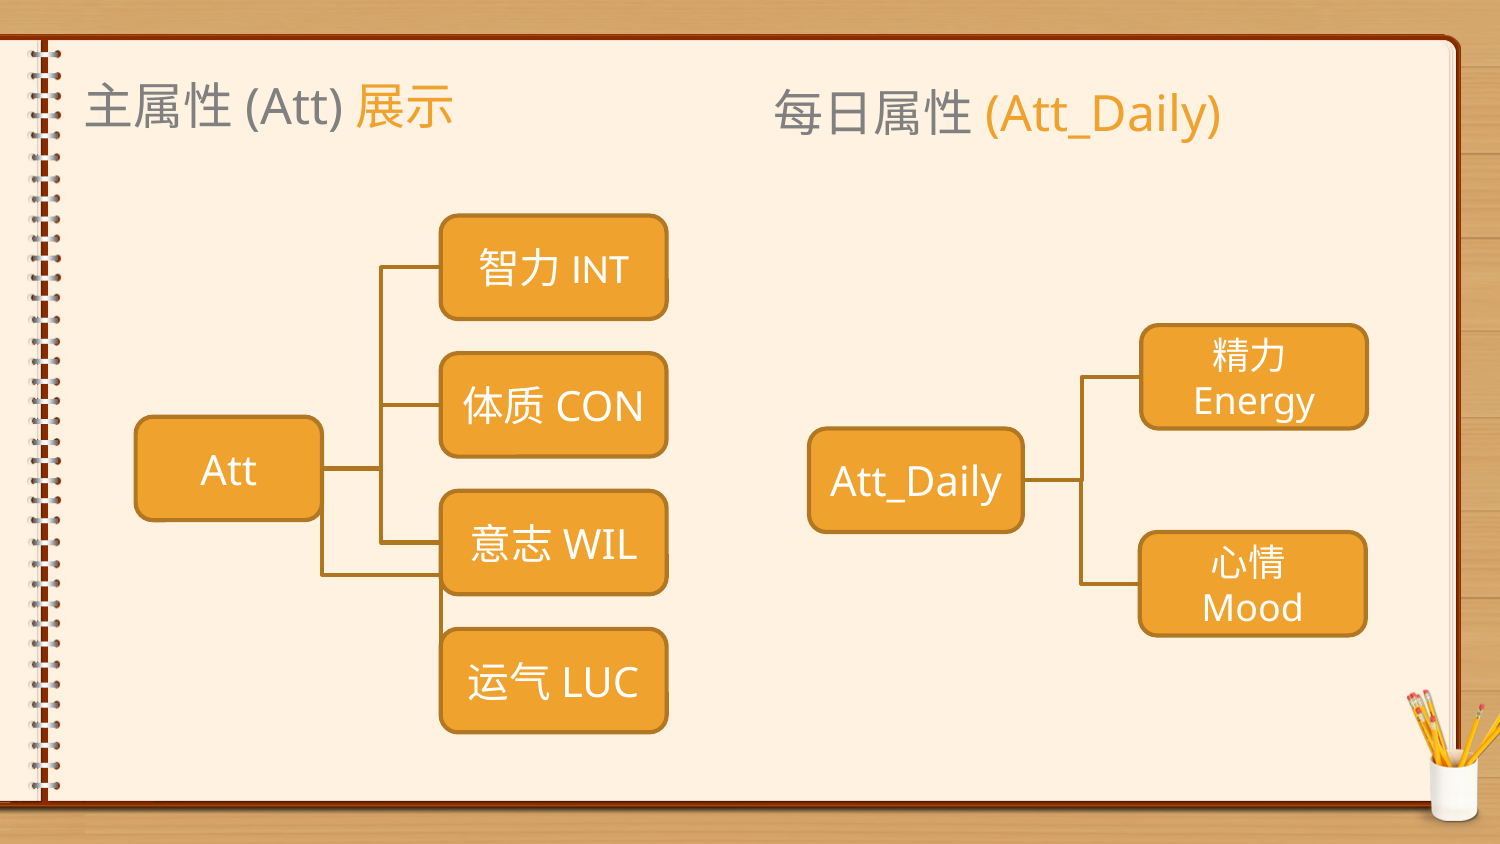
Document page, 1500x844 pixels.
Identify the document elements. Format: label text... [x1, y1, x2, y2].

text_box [135, 215, 667, 733]
text_box 每日属性(Att_Daily) [773, 80, 1242, 142]
picture [0, 0, 1500, 844]
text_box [808, 324, 1368, 636]
text_box 主属性(Att)展示 [83, 74, 507, 135]
